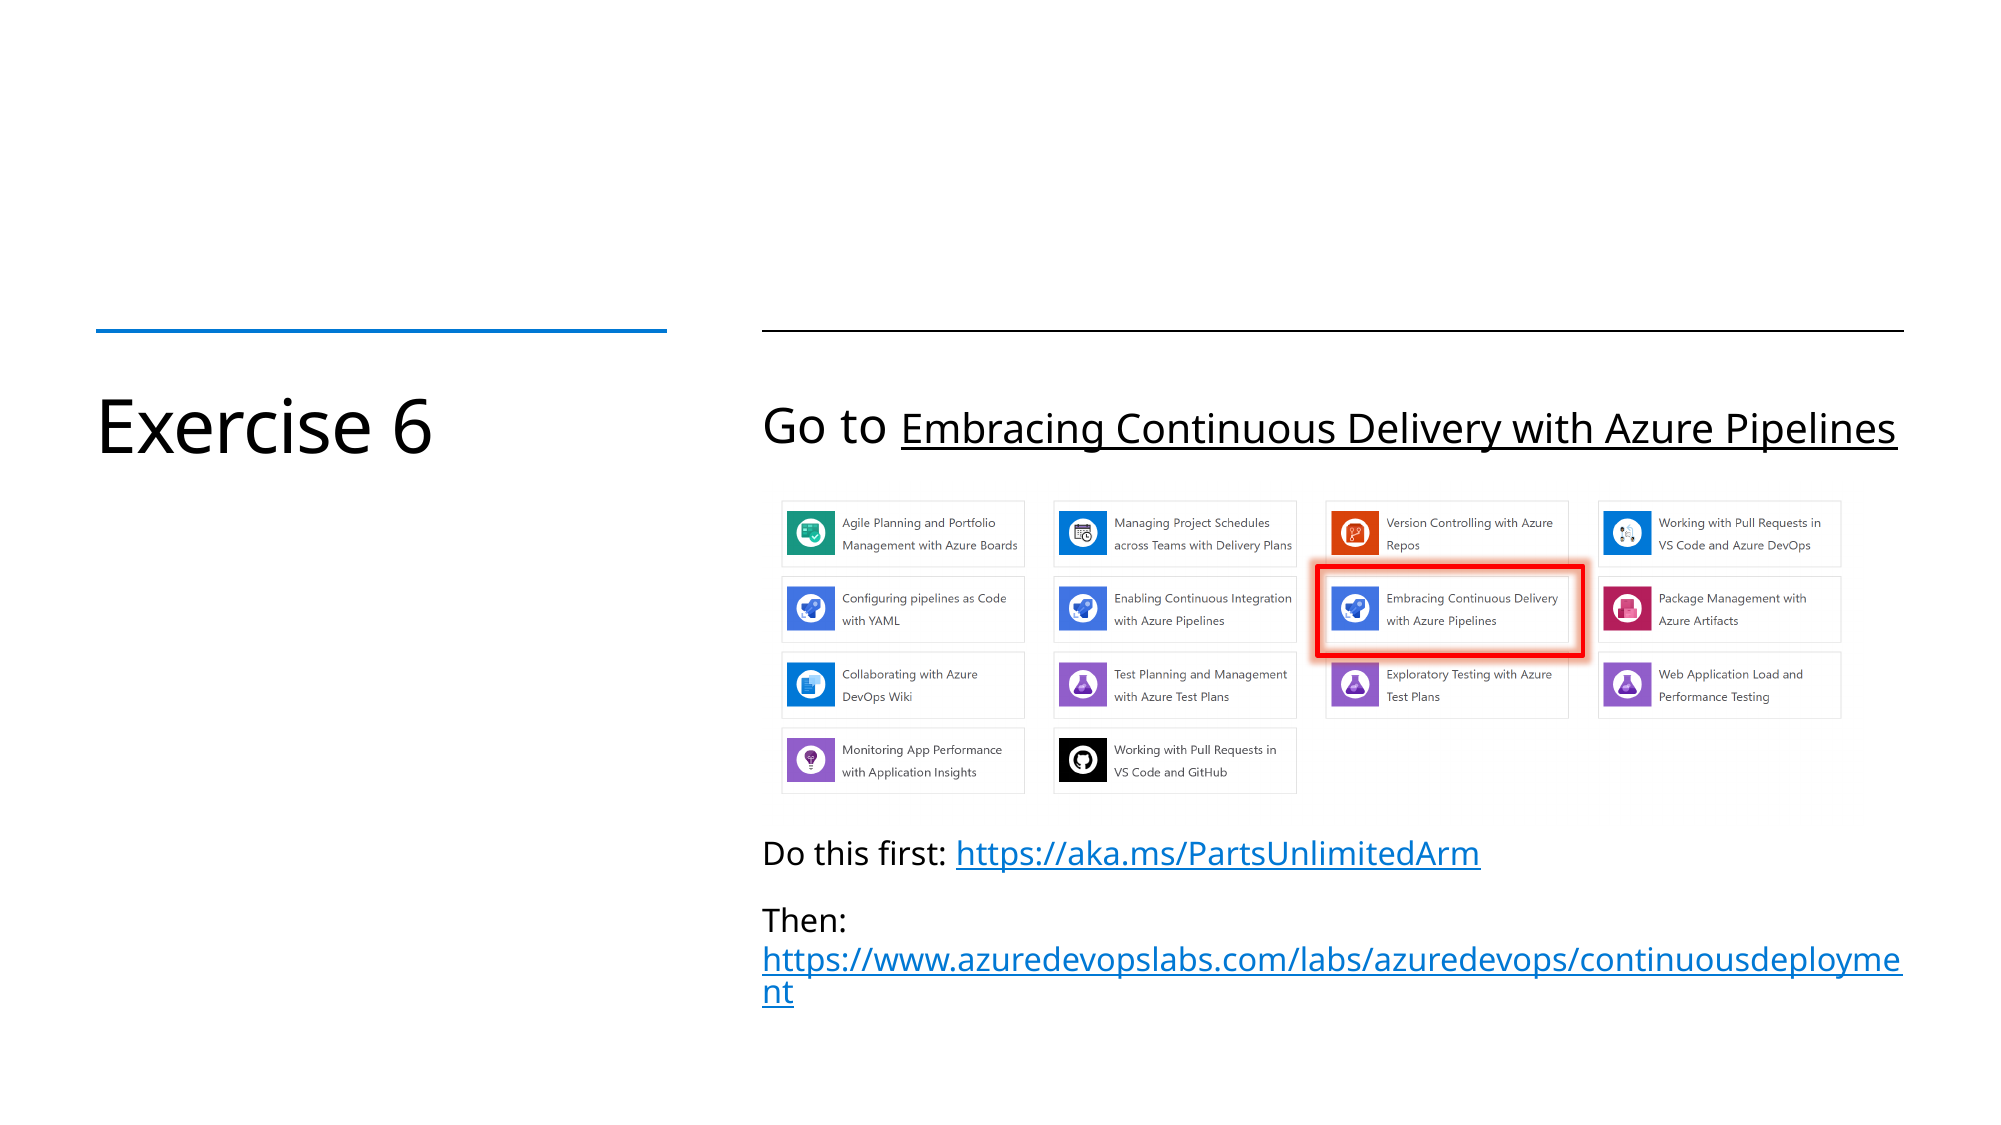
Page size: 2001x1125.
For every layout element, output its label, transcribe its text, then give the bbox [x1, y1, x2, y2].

title Exercise 6 [95, 378, 665, 1029]
list Go to Embracing Continuous Delivery with Azure Pipelines Do this first: https://aka.ms/PartsUnlimitedArm Then: https://www.azuredevopslabs.com/labs/azuredevops/continuousdeployment [762, 401, 1905, 1029]
picture [761, 480, 1864, 826]
